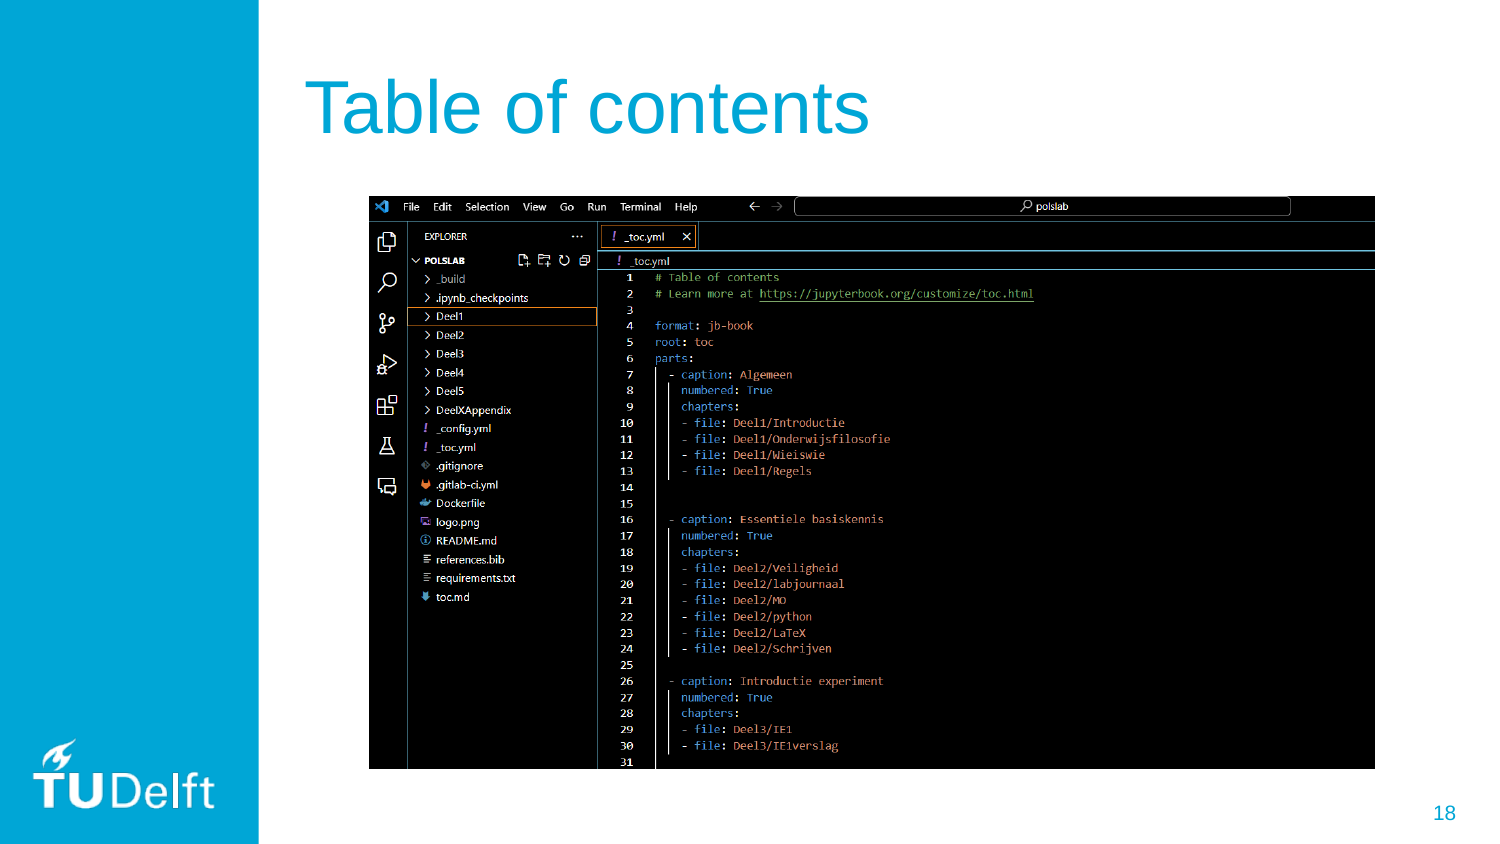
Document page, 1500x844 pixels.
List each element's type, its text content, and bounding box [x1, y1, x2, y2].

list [369, 196, 1375, 769]
title Table of contents [289, 33, 1455, 175]
